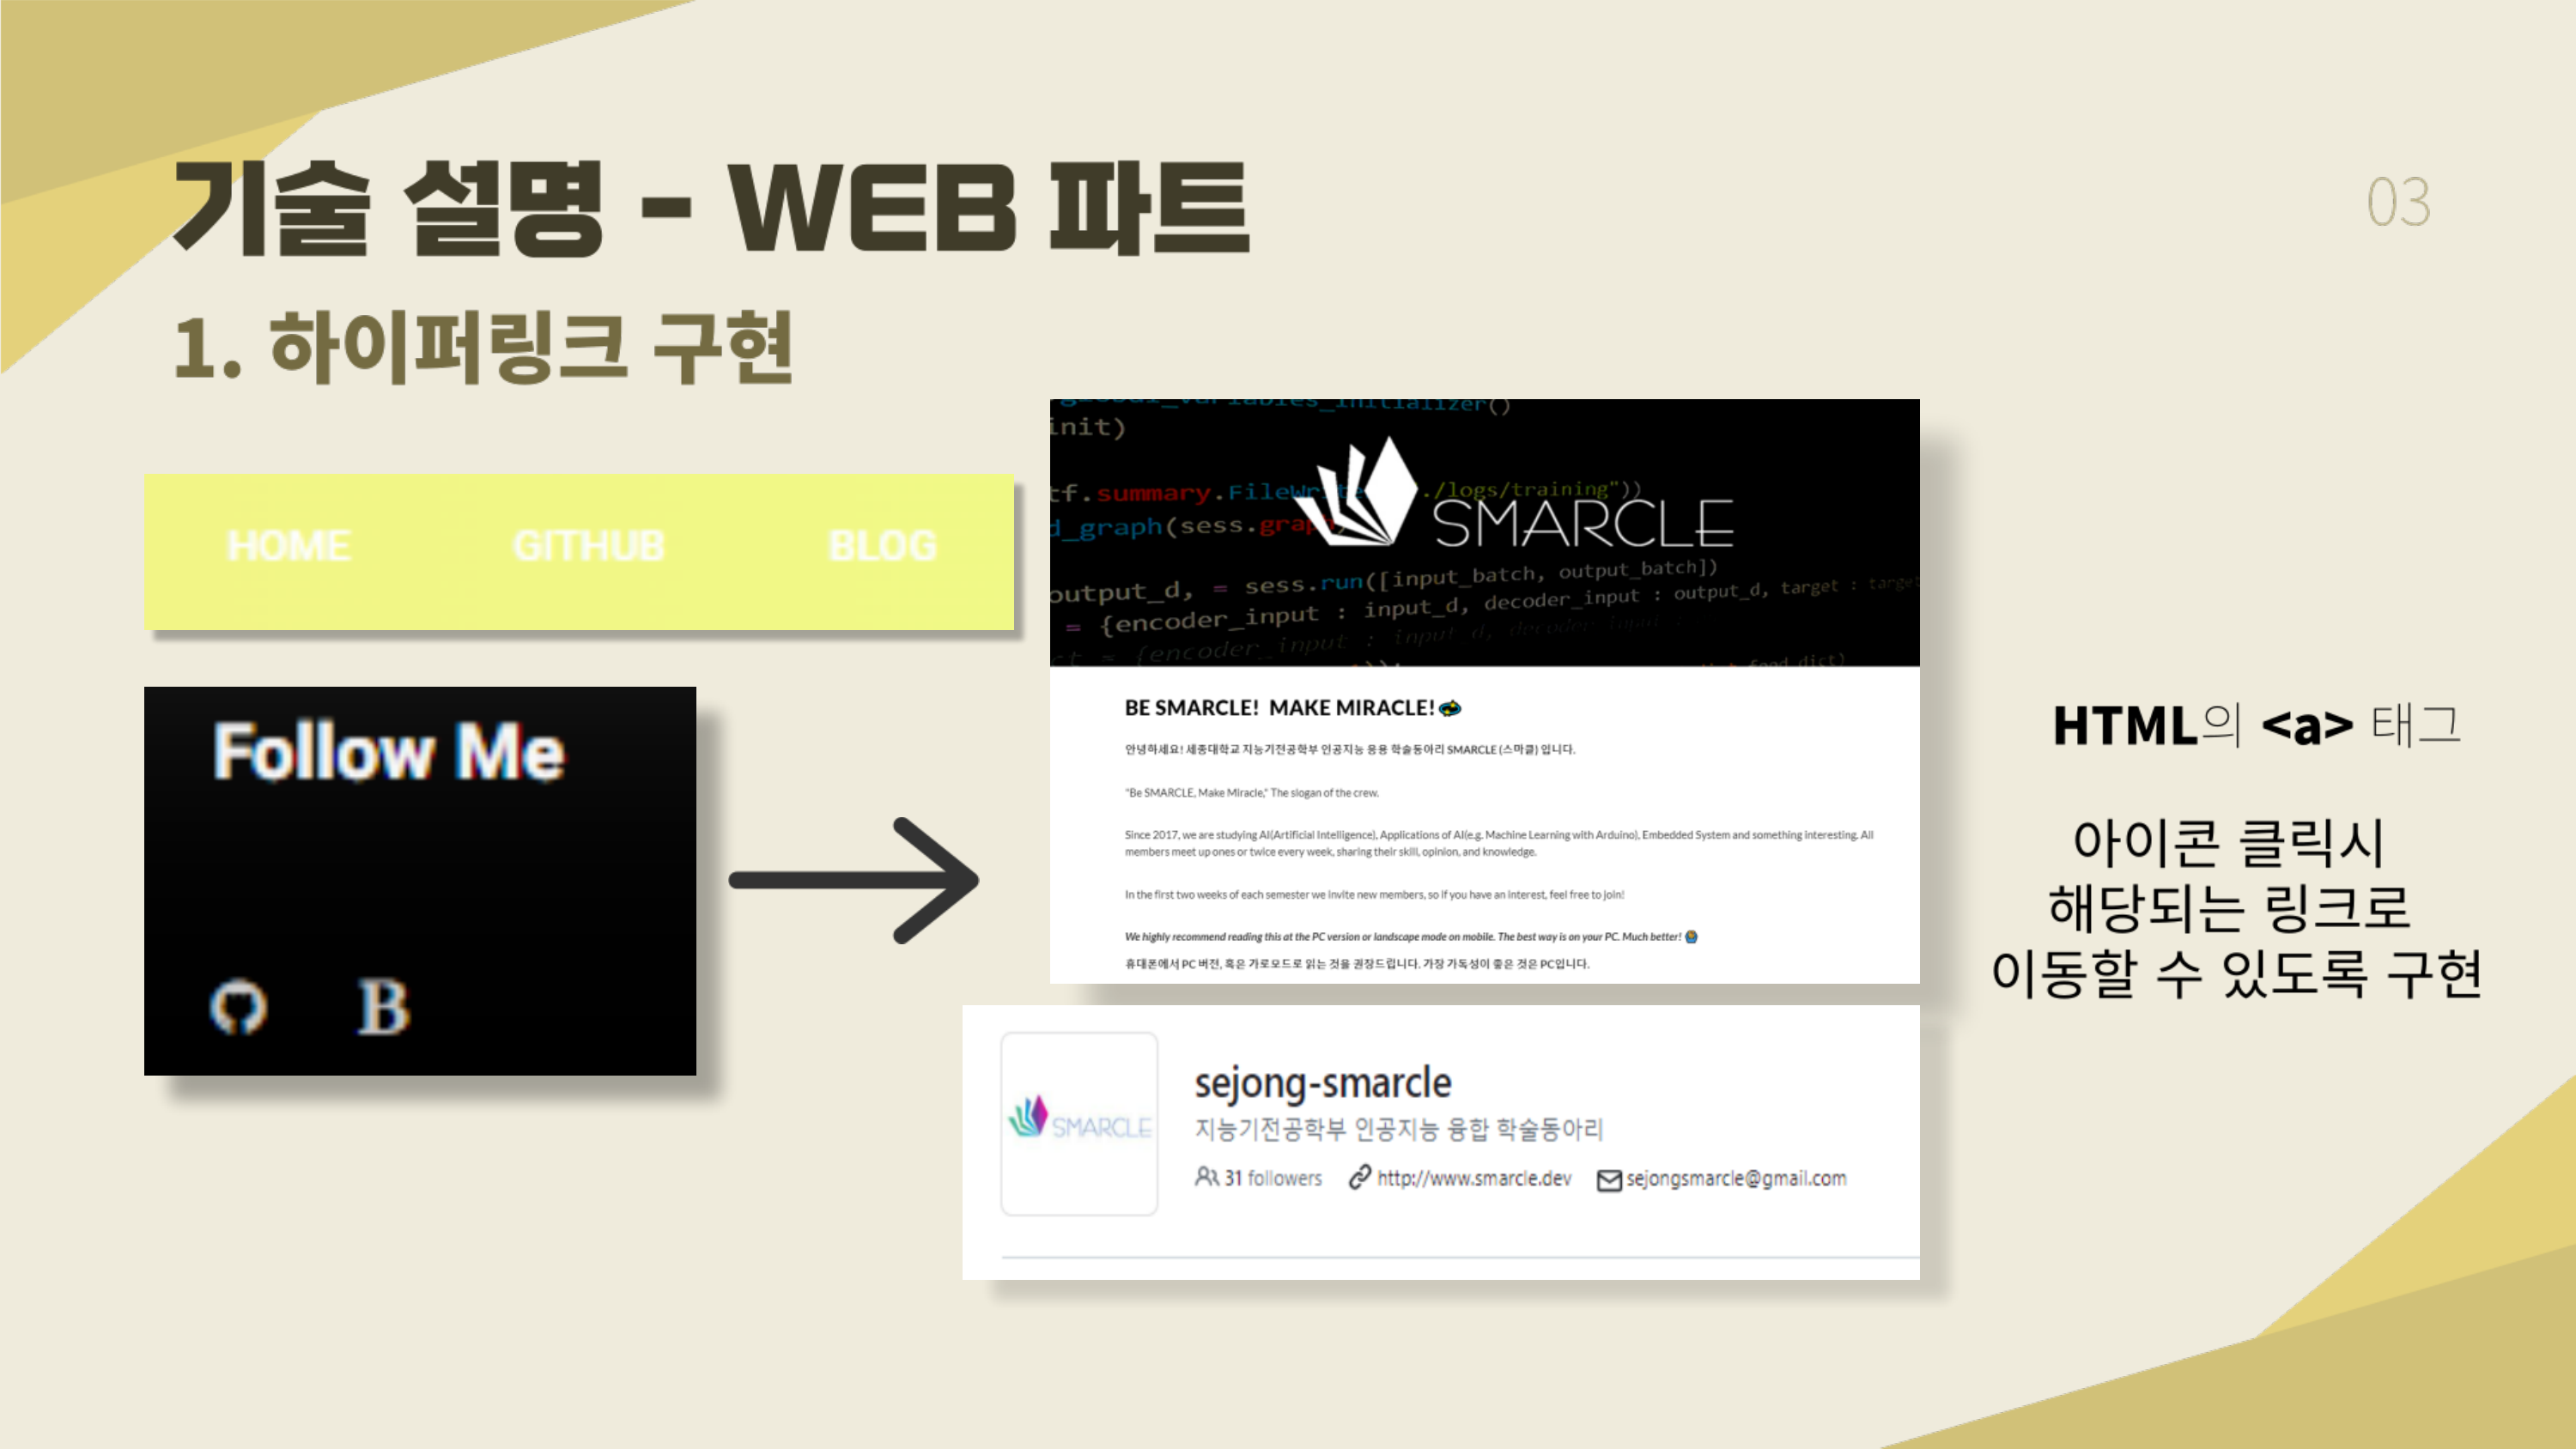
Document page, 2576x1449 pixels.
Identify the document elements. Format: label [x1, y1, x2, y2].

text_box [0, 0, 696, 374]
text_box [1880, 1074, 2576, 1449]
text_box [143, 474, 1014, 630]
text_box [1050, 399, 1920, 985]
text_box [728, 817, 981, 944]
text_box [962, 1005, 1920, 1280]
picture [0, 96, 2545, 1437]
text_box [143, 686, 696, 1076]
